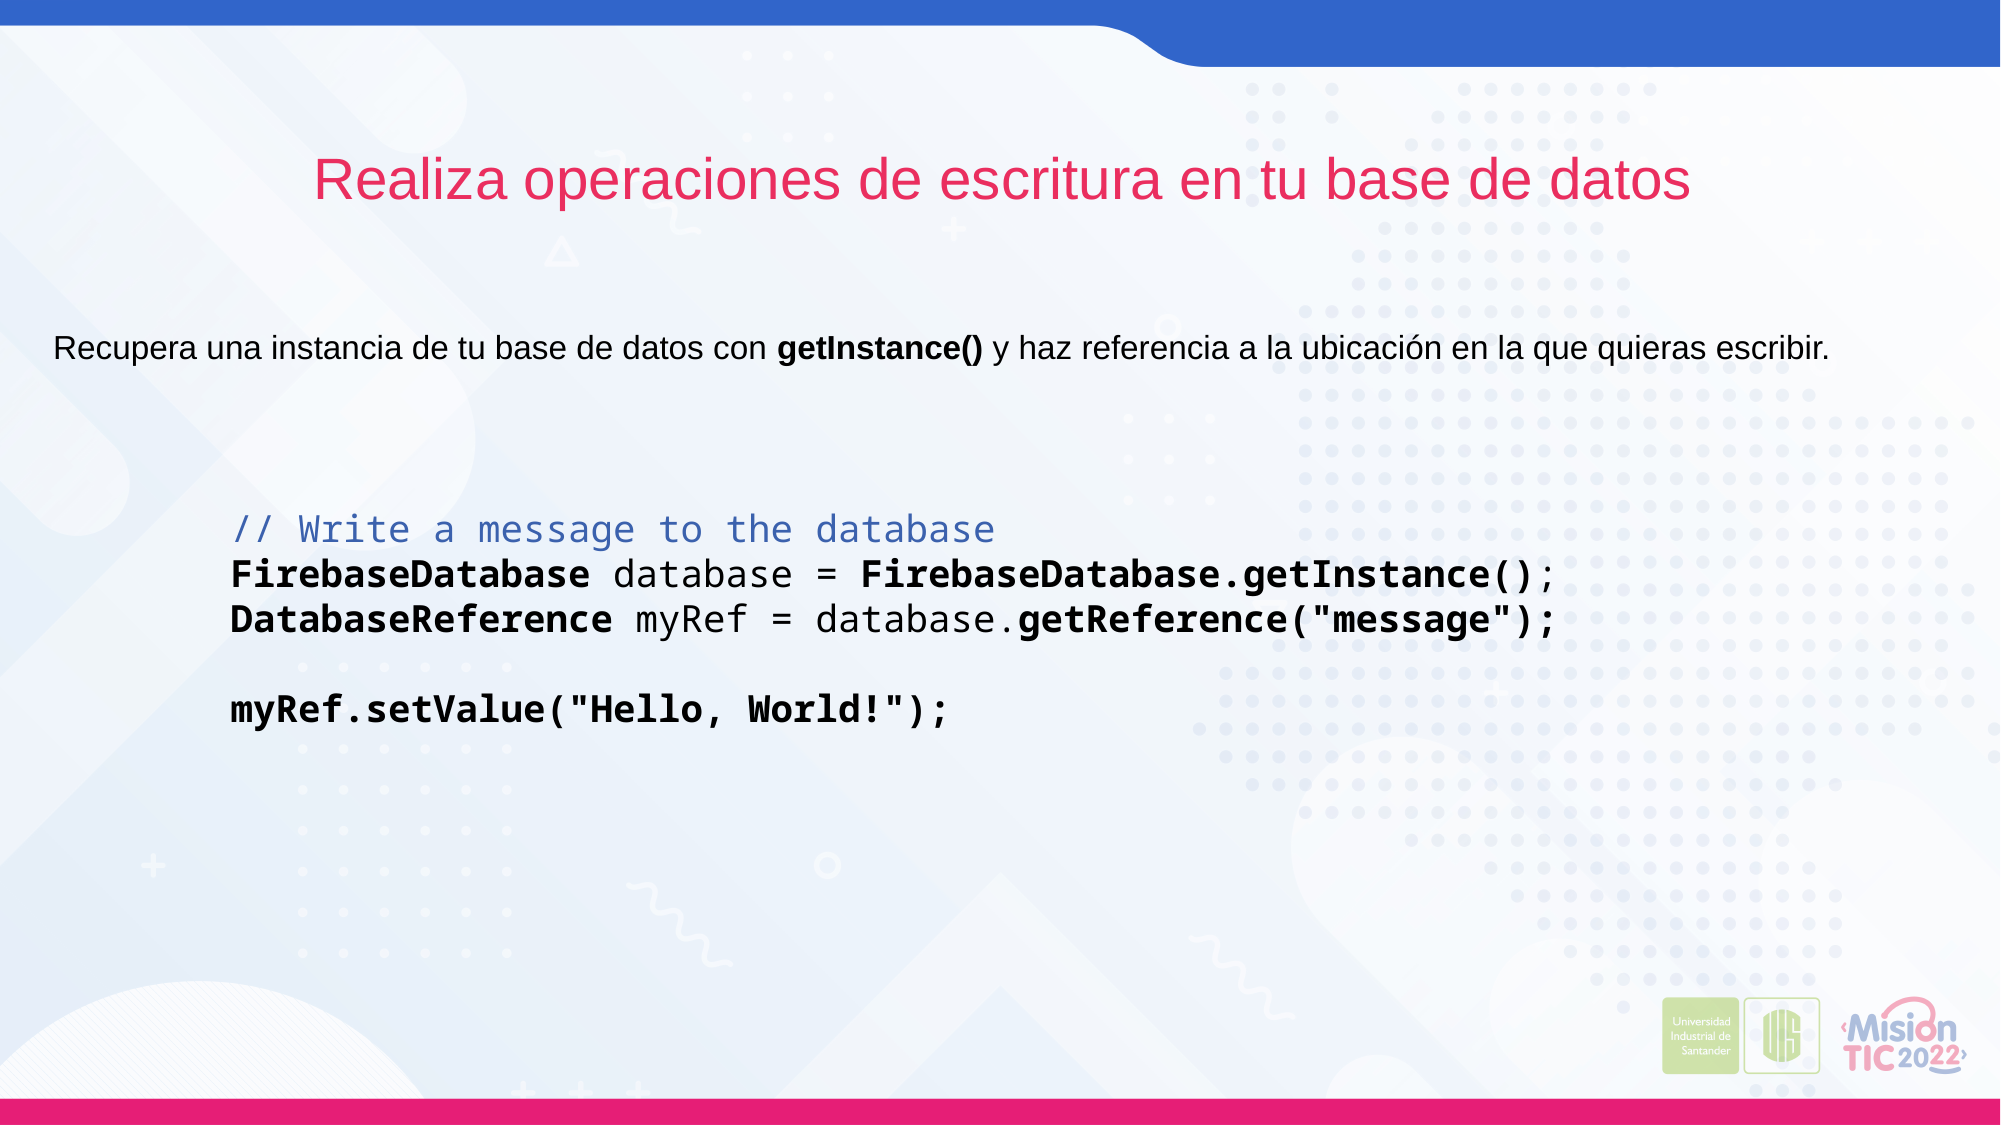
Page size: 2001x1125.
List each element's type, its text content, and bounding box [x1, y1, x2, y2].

text_box Realiza operaciones de escritura en tu base de datos Recupera una instancia de tu base de datos con getInstance() y haz referencia a la ubicación en la que quieras escribir. [38, 133, 1970, 374]
text_box // Write a message to the database FirebaseDatabase database = FirebaseDatabase.getInstance(); DatabaseReference myRef = database.getReference("message"); myRef.setValue("Hello, World!"); [215, 497, 1994, 738]
picture [0, 0, 2001, 1125]
